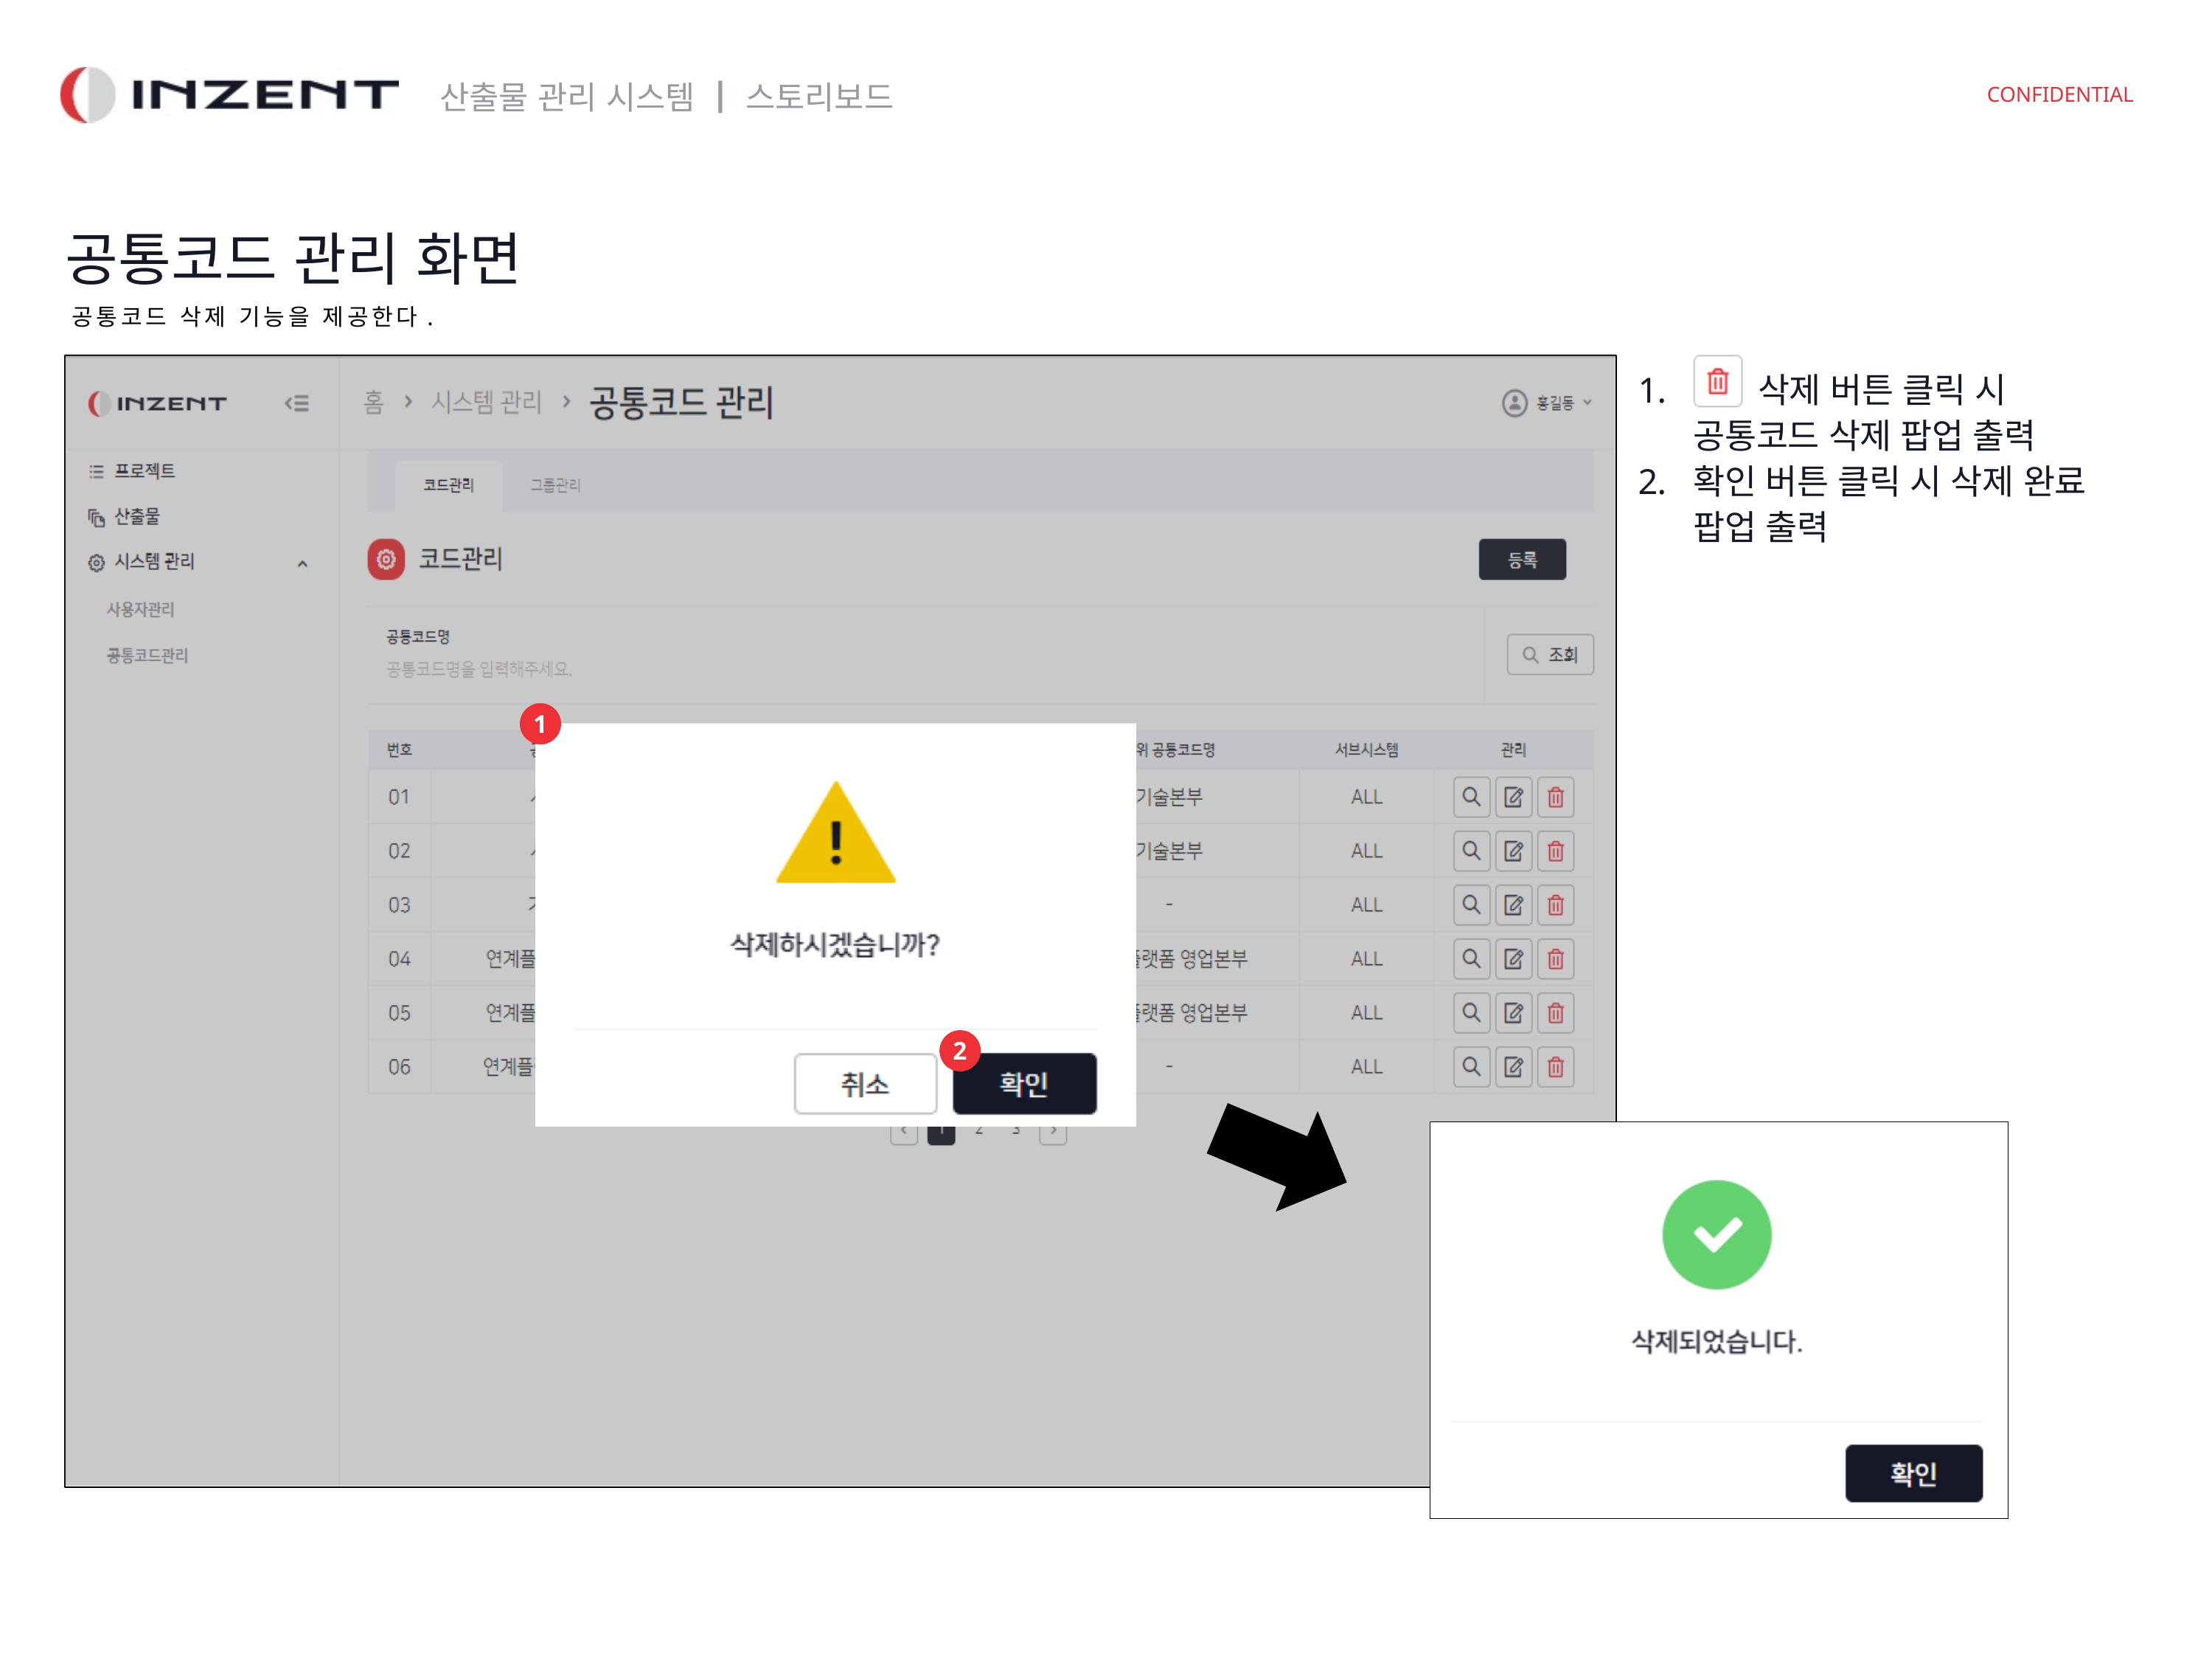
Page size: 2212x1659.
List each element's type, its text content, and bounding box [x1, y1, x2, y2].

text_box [519, 702, 562, 745]
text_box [64, 353, 1616, 1487]
picture [60, 67, 399, 123]
picture [535, 723, 1137, 1127]
text_box 삭제 버튼 클릭 시 공통코드 삭제 팝업 출력 확인 버튼 클릭 시 삭제 완료 팝업 출력 [1627, 358, 2150, 1492]
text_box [60, 217, 2152, 336]
picture [1429, 1121, 2009, 1519]
picture [1691, 347, 1747, 414]
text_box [939, 1029, 981, 1072]
